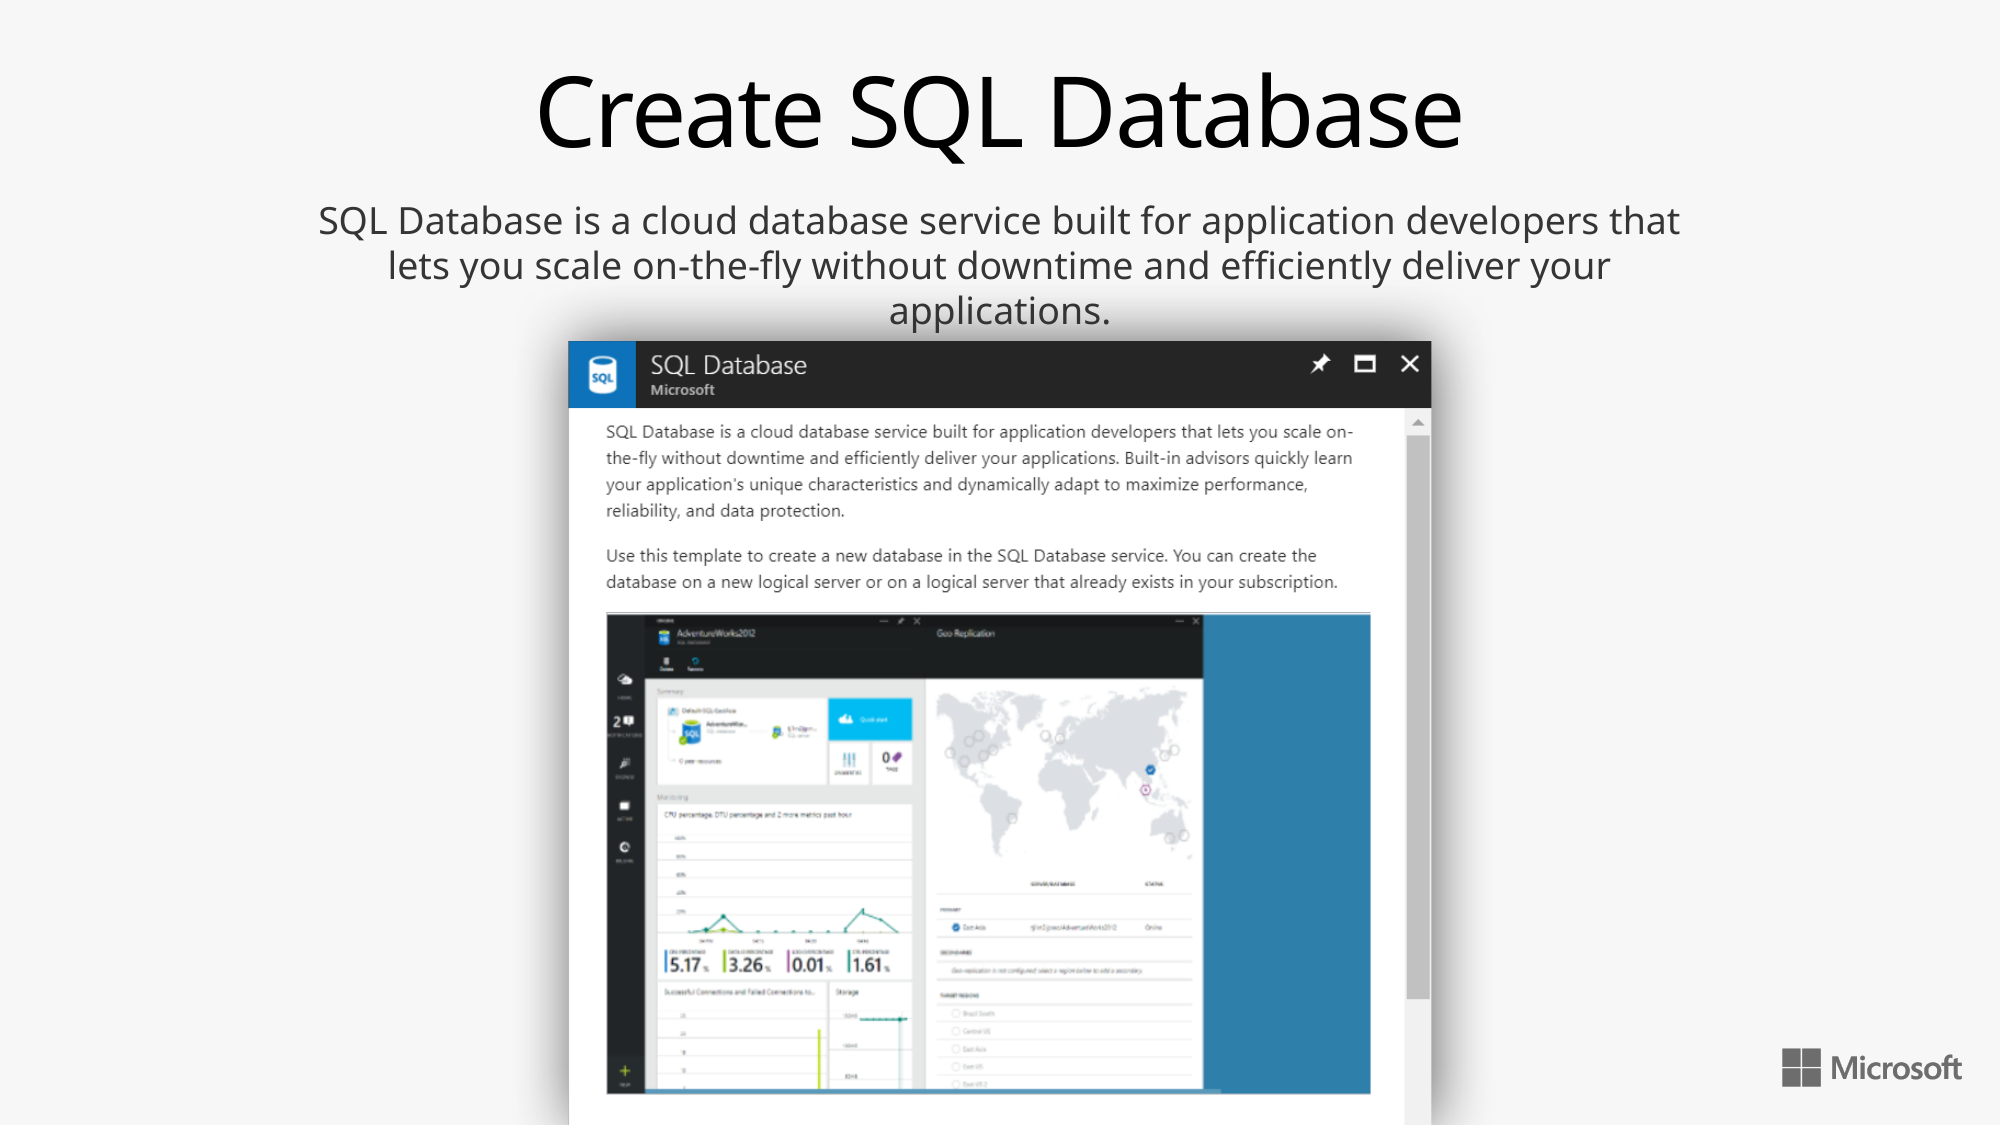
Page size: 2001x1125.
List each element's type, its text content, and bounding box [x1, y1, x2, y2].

picture [1744, 1010, 2000, 1125]
picture [568, 340, 1432, 1125]
title Create SQL Database [44, 47, 1957, 196]
text_box SQL Database is a cloud database service built for application developers that lets you scale on-the-fly without downtime and efficiently deliver your applications. [255, 196, 1745, 357]
